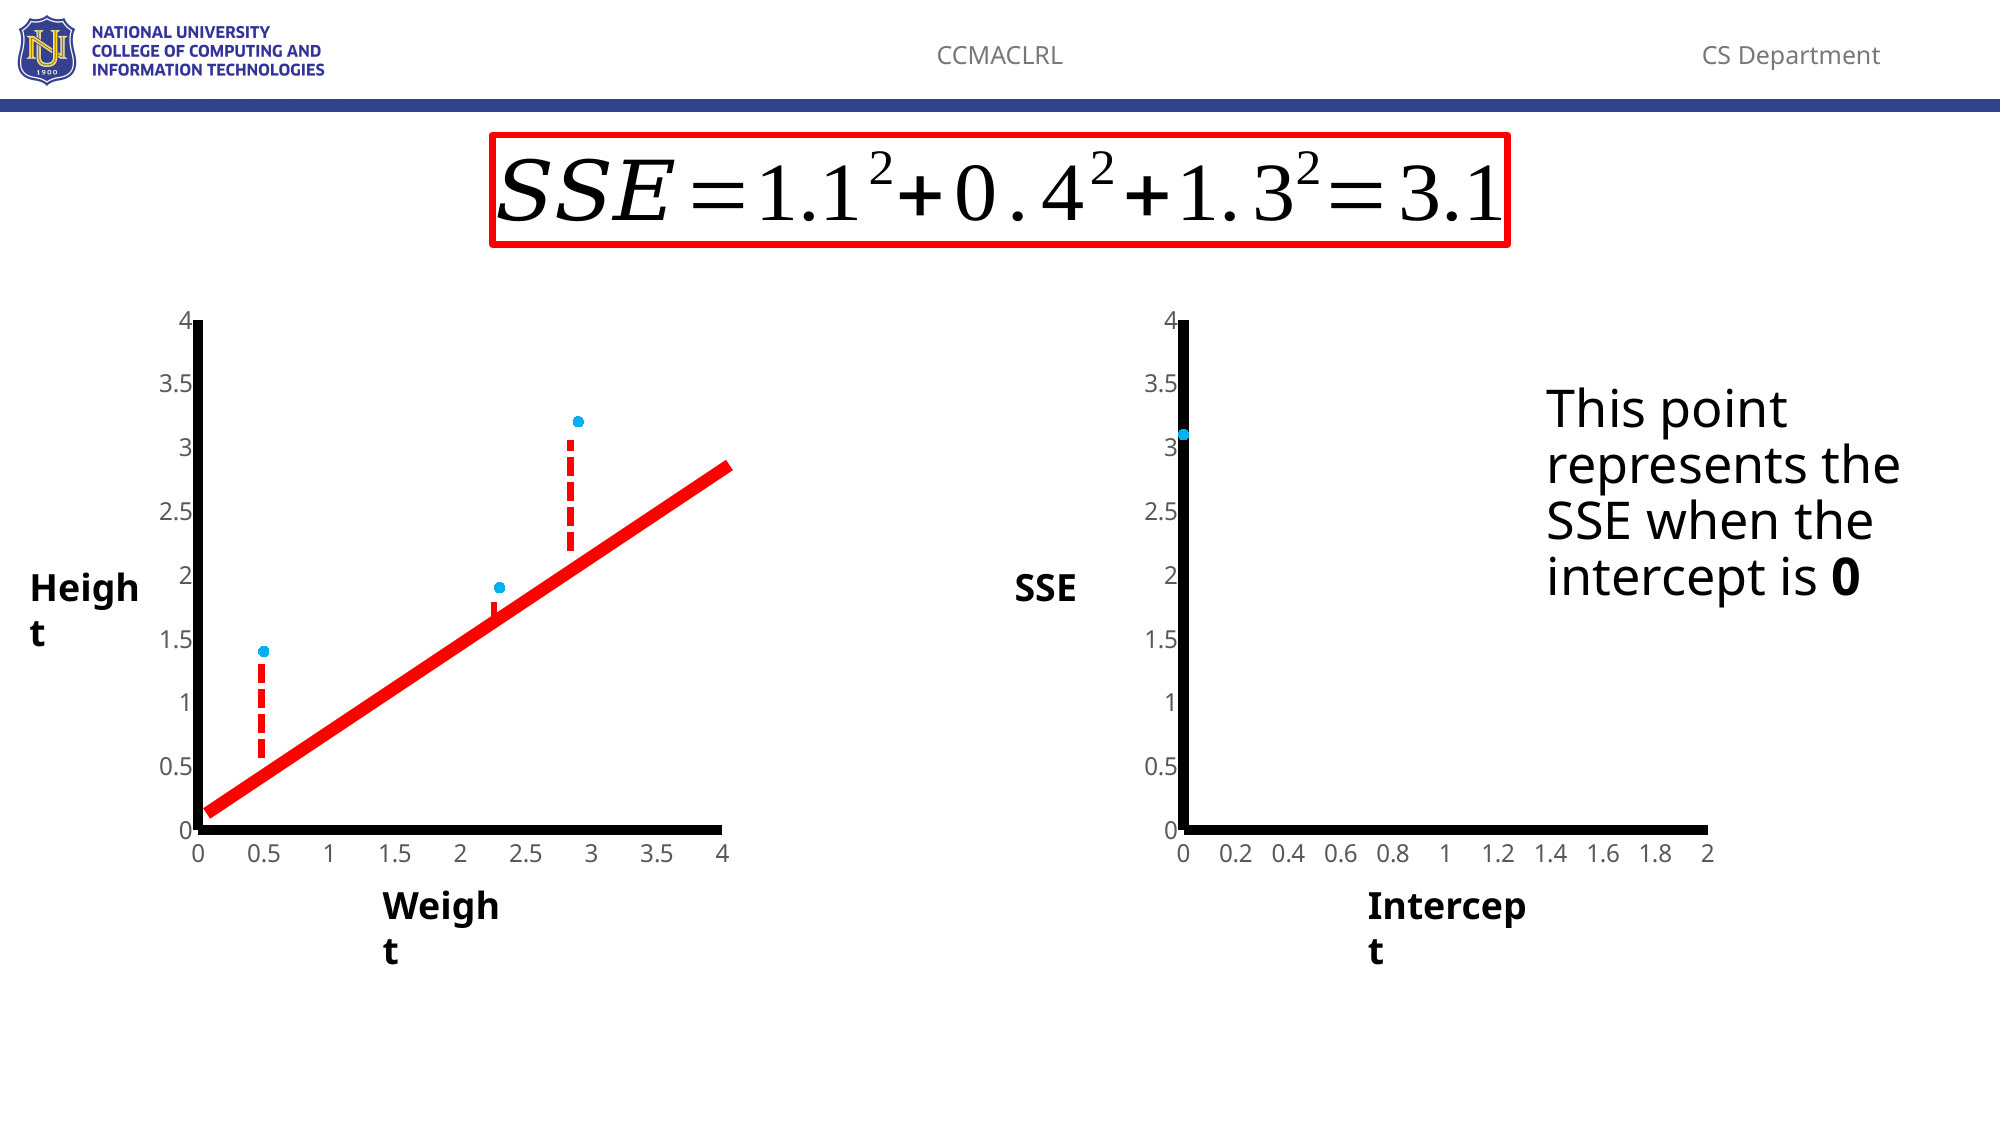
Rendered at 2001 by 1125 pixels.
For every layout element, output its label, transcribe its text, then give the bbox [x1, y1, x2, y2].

text_box Intercept [1353, 874, 1556, 980]
chart [158, 302, 730, 873]
text_box Weight [367, 874, 521, 980]
list This point represents the SSE when the intercept is 0 [1716, 374, 1932, 617]
text_box SSE [999, 556, 1143, 617]
text_box Height [14, 556, 158, 662]
picture [0, 0, 337, 99]
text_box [206, 464, 730, 814]
chart [1143, 302, 1716, 873]
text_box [1214, 213, 1576, 445]
